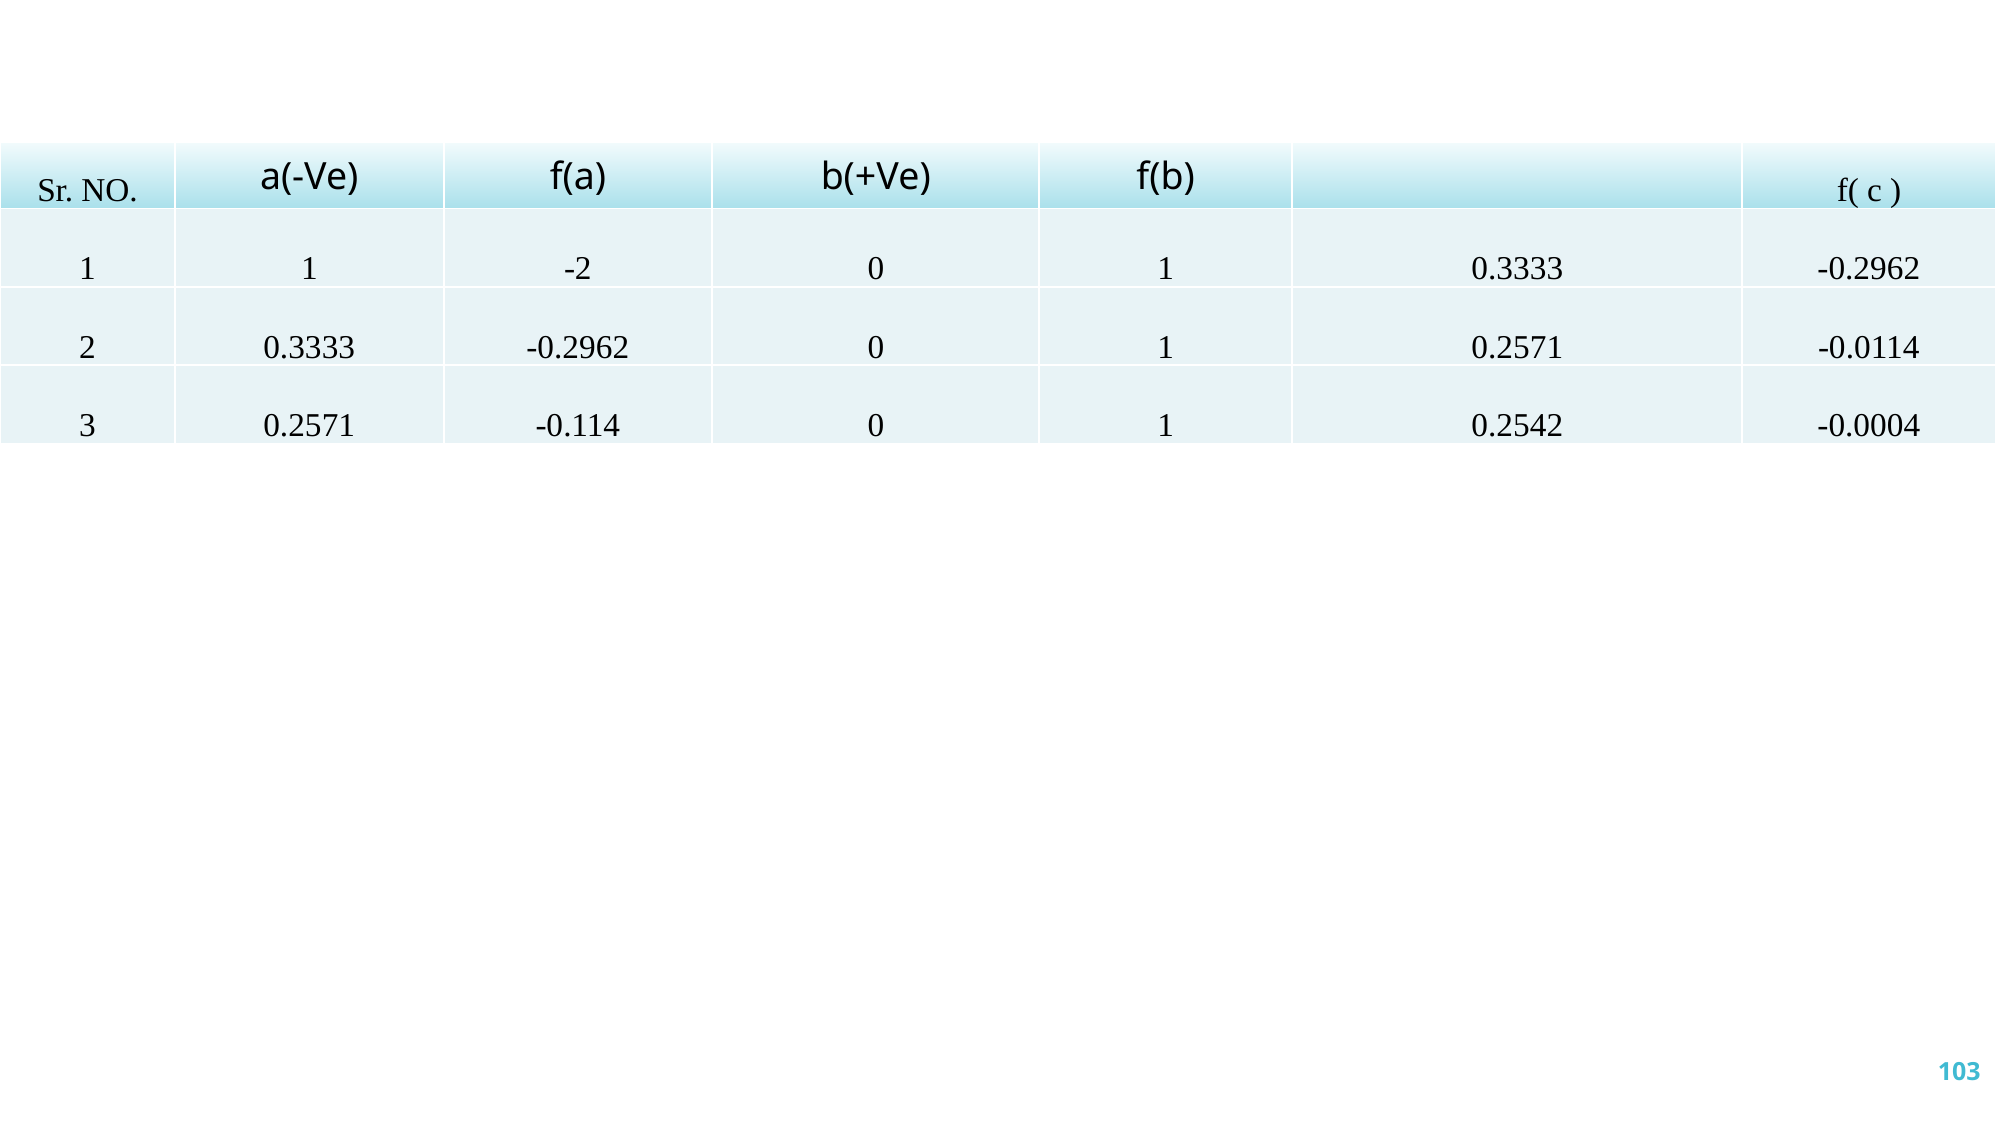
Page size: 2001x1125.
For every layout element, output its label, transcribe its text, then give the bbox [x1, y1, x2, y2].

slide_number 103 [1744, 1042, 1996, 1103]
